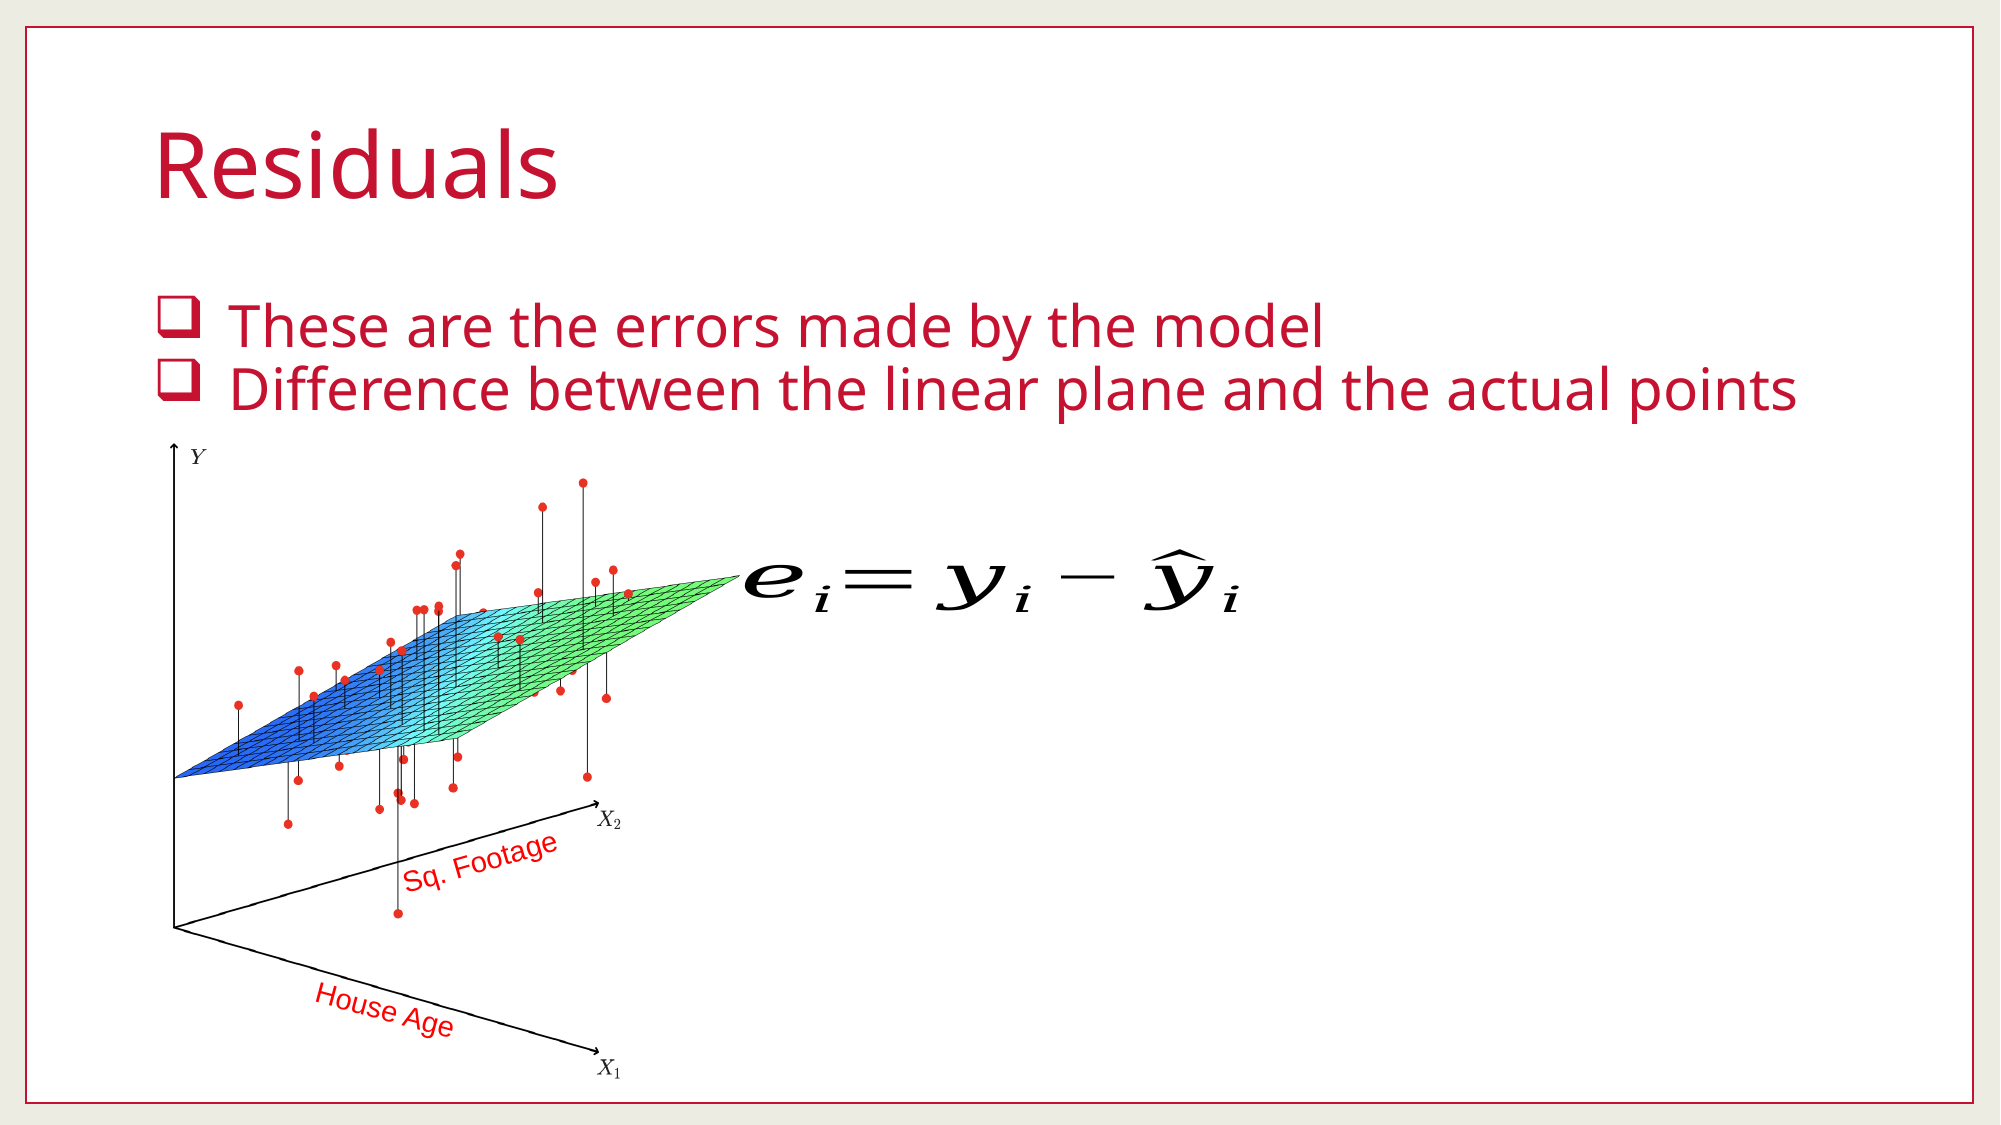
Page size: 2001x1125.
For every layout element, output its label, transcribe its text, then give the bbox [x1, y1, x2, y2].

title Residuals [137, 59, 1945, 278]
list These are the errors made by the model Difference between the linear plane and the actual points [138, 289, 1956, 1004]
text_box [143, 412, 860, 1088]
